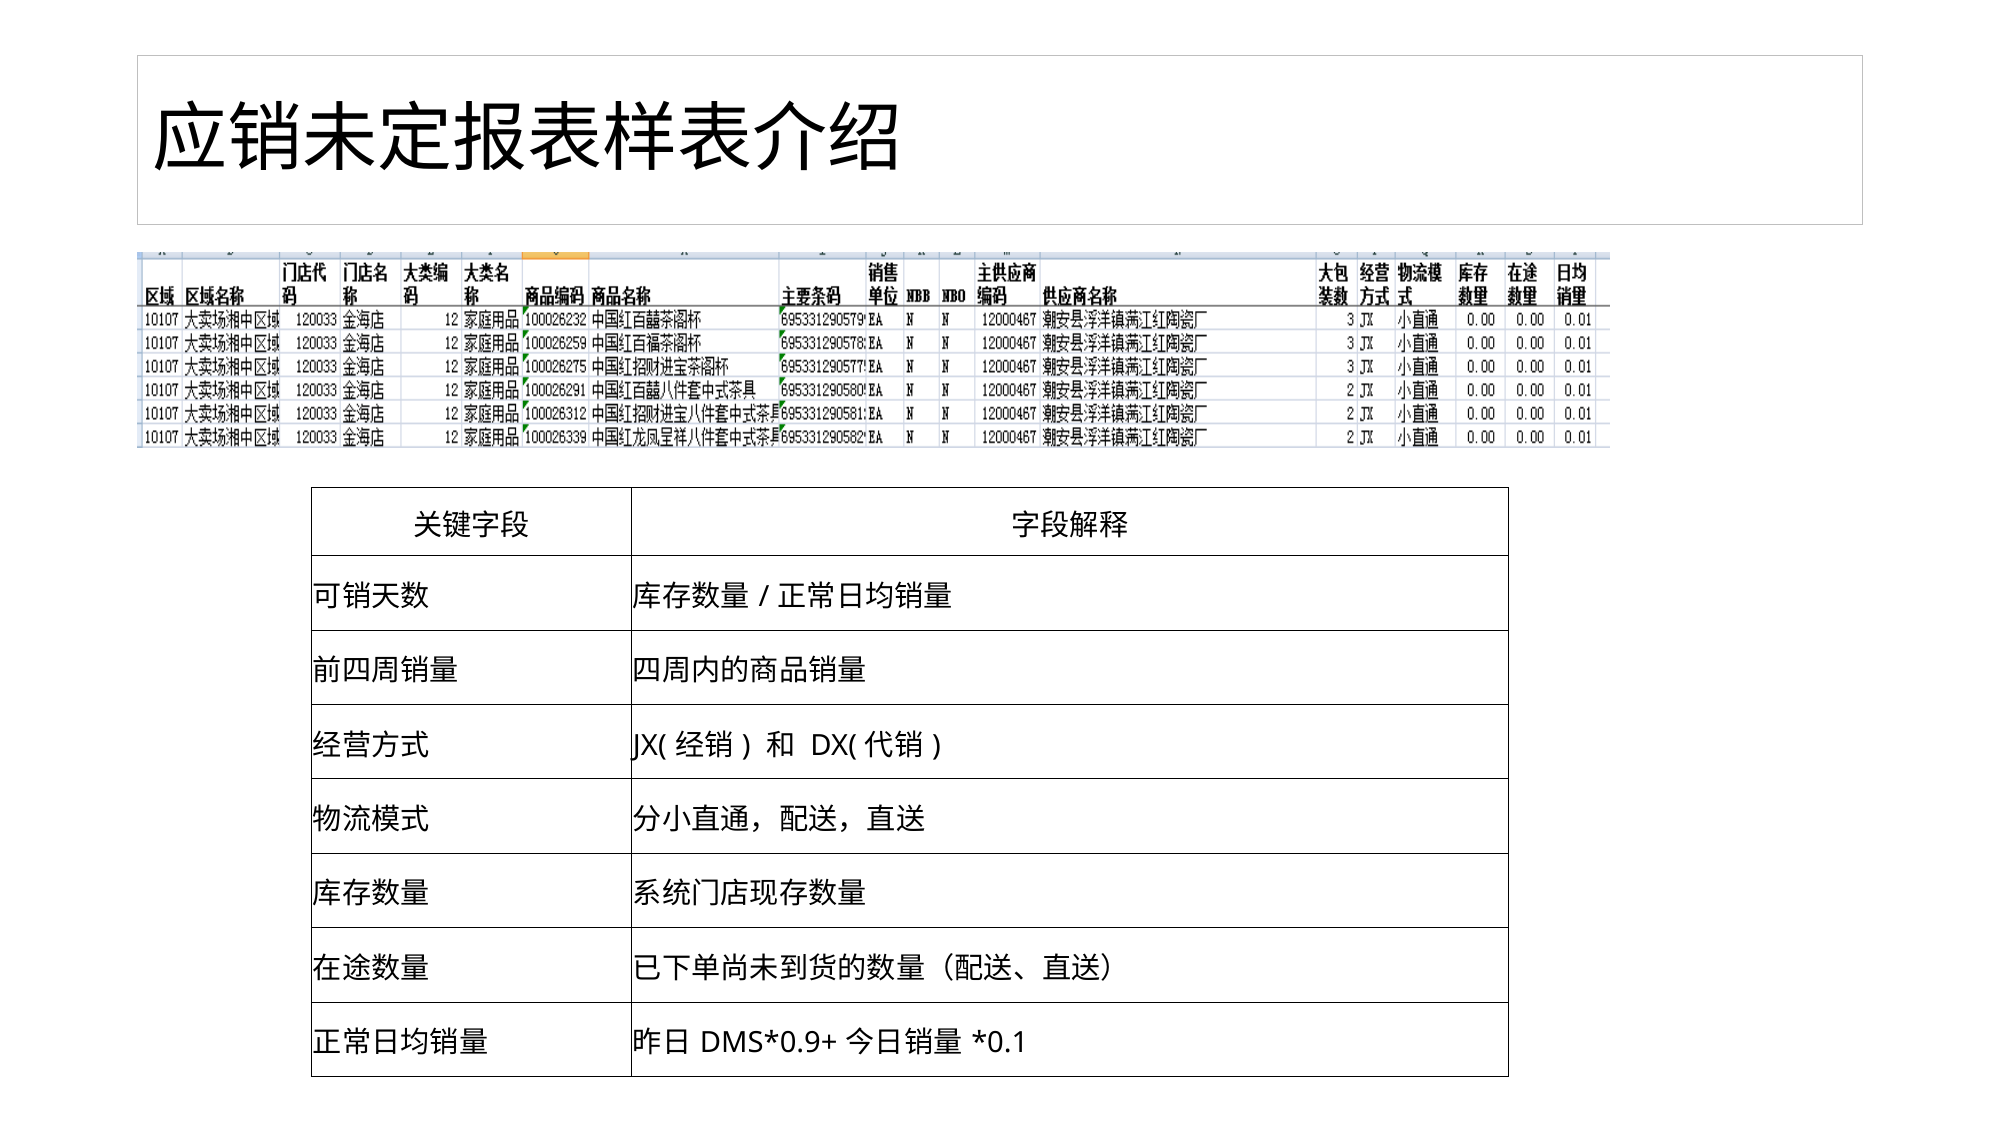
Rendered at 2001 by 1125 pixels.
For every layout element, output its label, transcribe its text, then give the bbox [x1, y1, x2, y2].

table_cell 昨日DMS*0.9+今日销量*0.1 [632, 1003, 1508, 1076]
table_cell 可销天数 [312, 556, 631, 630]
title 应销未定报表样表介绍 [137, 55, 1863, 225]
table_header 关键字段 [312, 488, 631, 555]
table_header 字段解释 [632, 488, 1508, 555]
table_cell 物流模式 [312, 779, 631, 853]
table_cell 库存数量/正常日均销量 [632, 556, 1508, 630]
table_cell 正常日均销量 [312, 1003, 631, 1076]
table_cell 库存数量 [312, 854, 631, 927]
table_cell 经营方式 [312, 705, 631, 778]
table_cell 前四周销量 [312, 631, 631, 704]
table_cell 在途数量 [312, 928, 631, 1002]
table_cell 已下单尚未到货的数量（配送、直送） [632, 928, 1508, 1002]
table_cell 四周内的商品销量 [632, 631, 1508, 704]
table_cell 系统门店现存数量 [632, 854, 1508, 927]
table_cell JX(经销) 和 DX(代销) [632, 705, 1508, 778]
table_cell 分小直通，配送，直送 [632, 779, 1508, 853]
picture [137, 252, 1610, 448]
